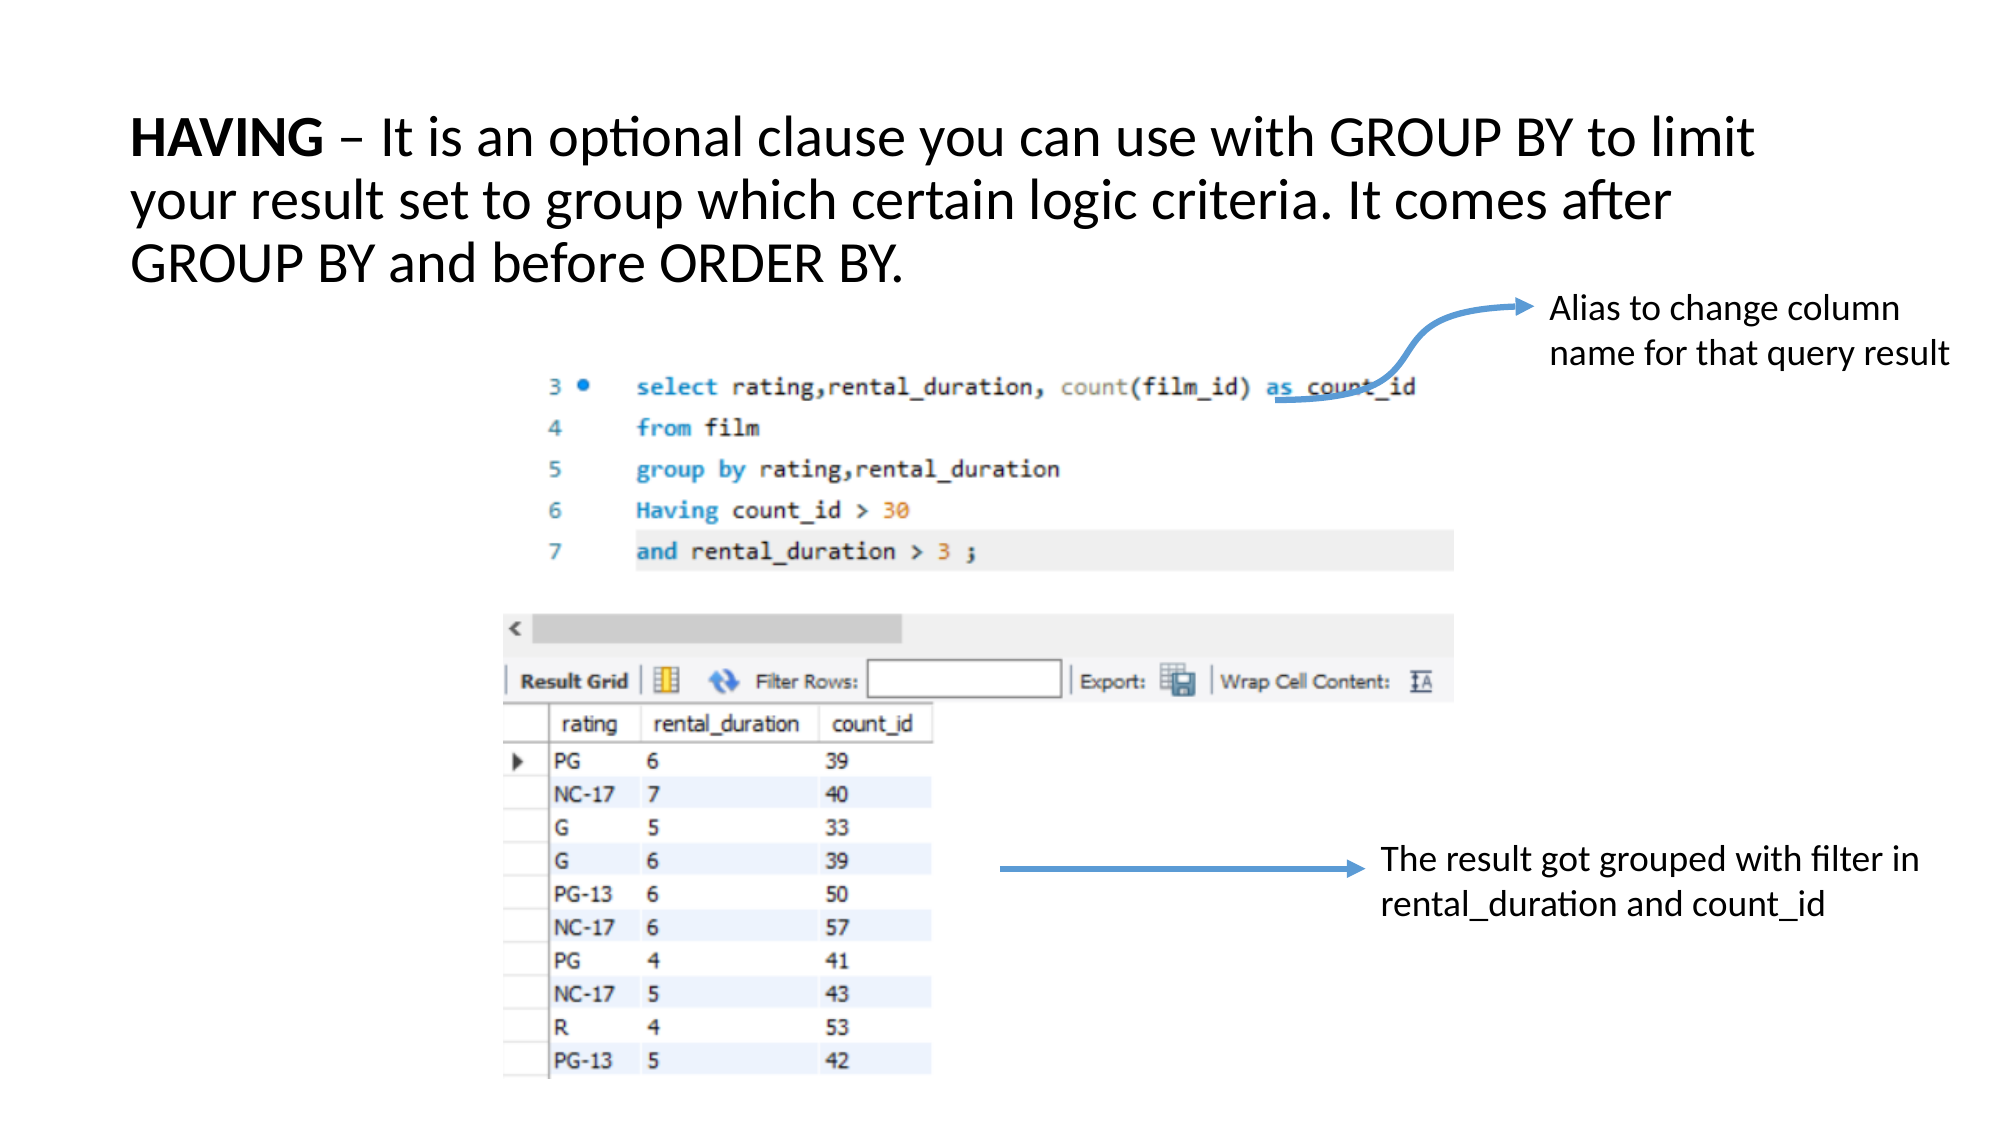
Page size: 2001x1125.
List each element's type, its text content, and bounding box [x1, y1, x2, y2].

text_box Alias to change column name for that query result [1534, 275, 1969, 381]
picture [502, 365, 1454, 1079]
text_box The result got grouped with filter in rental_duration and count_id [1457, 826, 1969, 932]
title HAVING – It is an optional clause you can use with GROUP BY to limit your result set to group which certain logic criteria. It comes after GROUP BY and before ORDER BY. [115, 94, 1841, 307]
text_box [1274, 305, 1535, 401]
